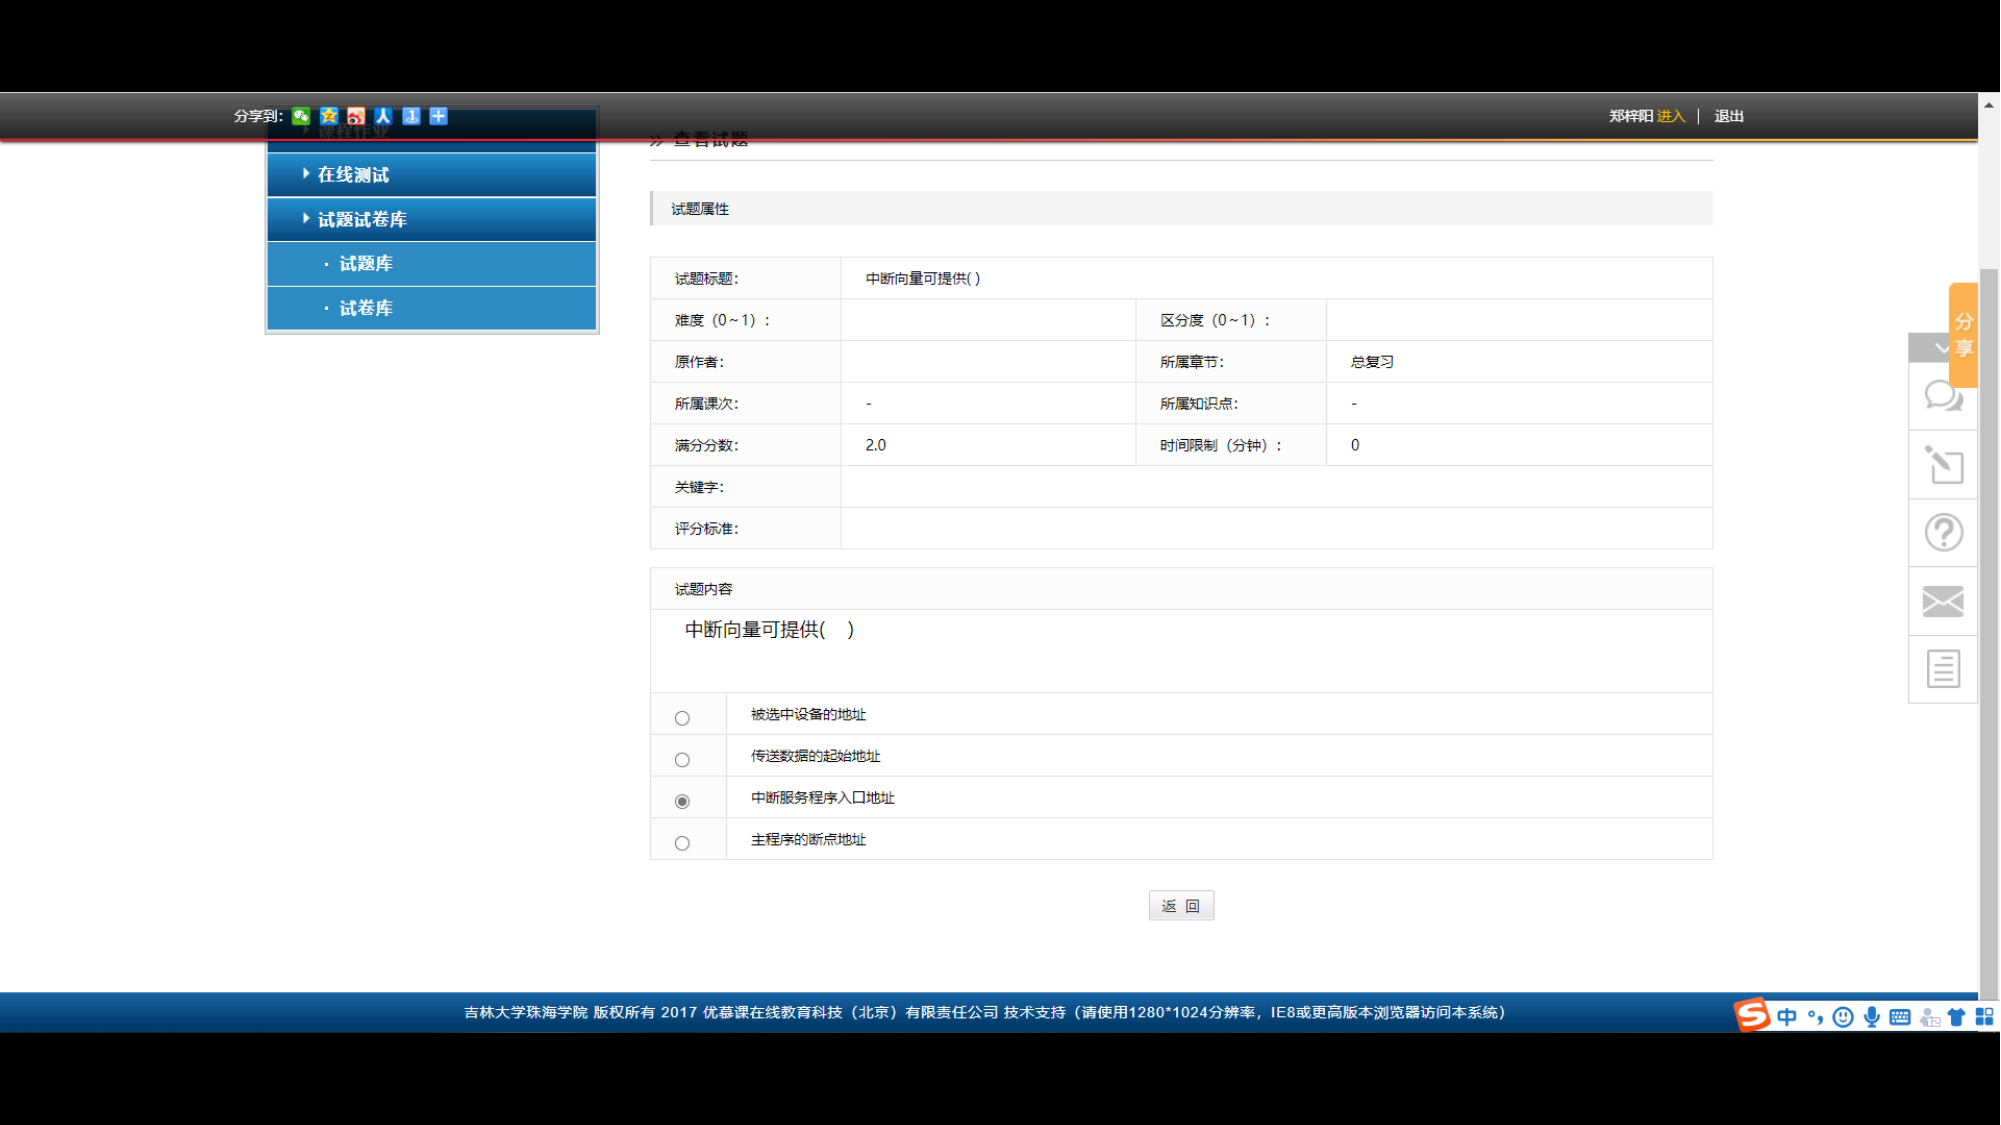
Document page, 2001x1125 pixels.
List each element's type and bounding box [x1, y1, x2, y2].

picture [0, 92, 2000, 1033]
